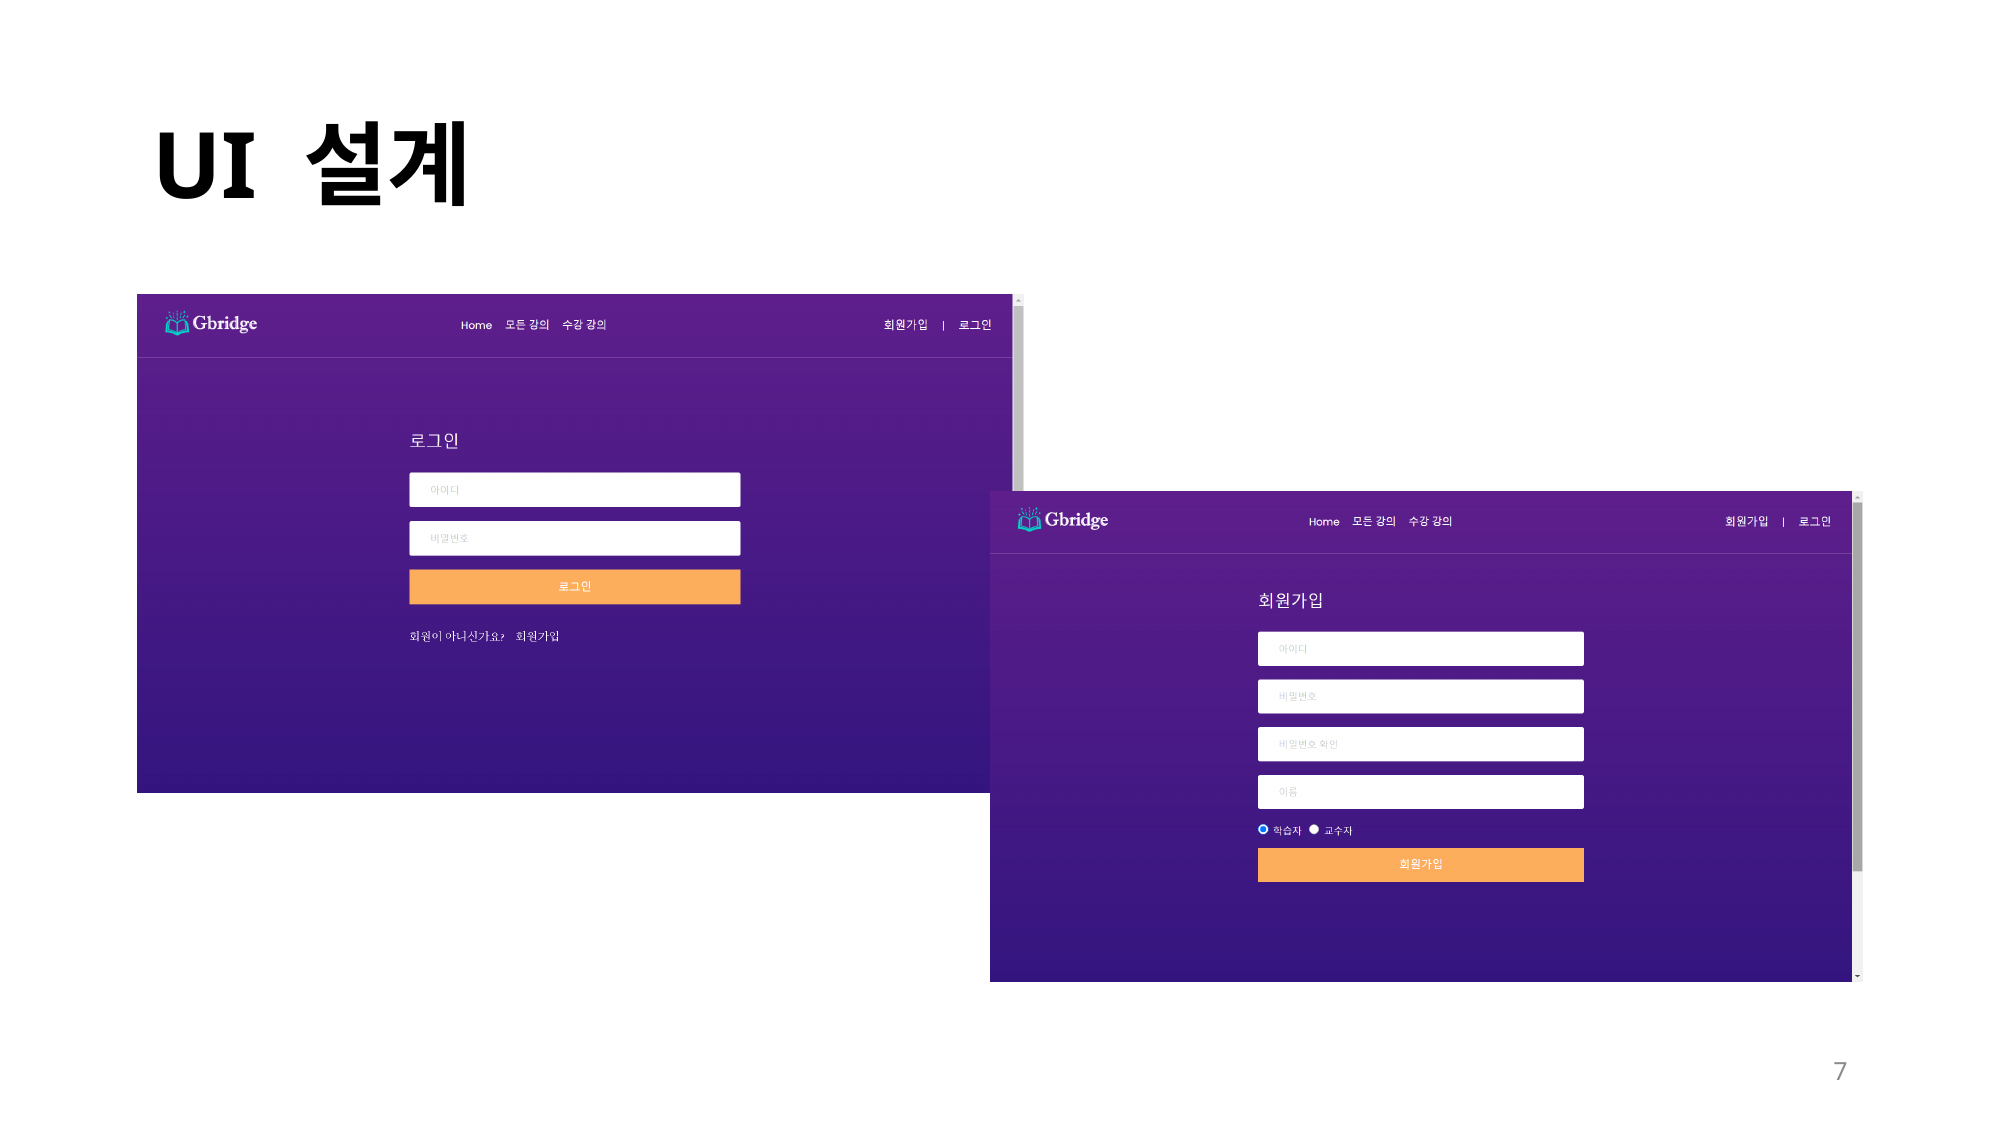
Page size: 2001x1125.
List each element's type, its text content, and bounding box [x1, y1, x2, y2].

title UI 설계 [137, 59, 1863, 278]
slide_number 7 [1412, 1042, 1863, 1103]
picture [137, 294, 1863, 982]
